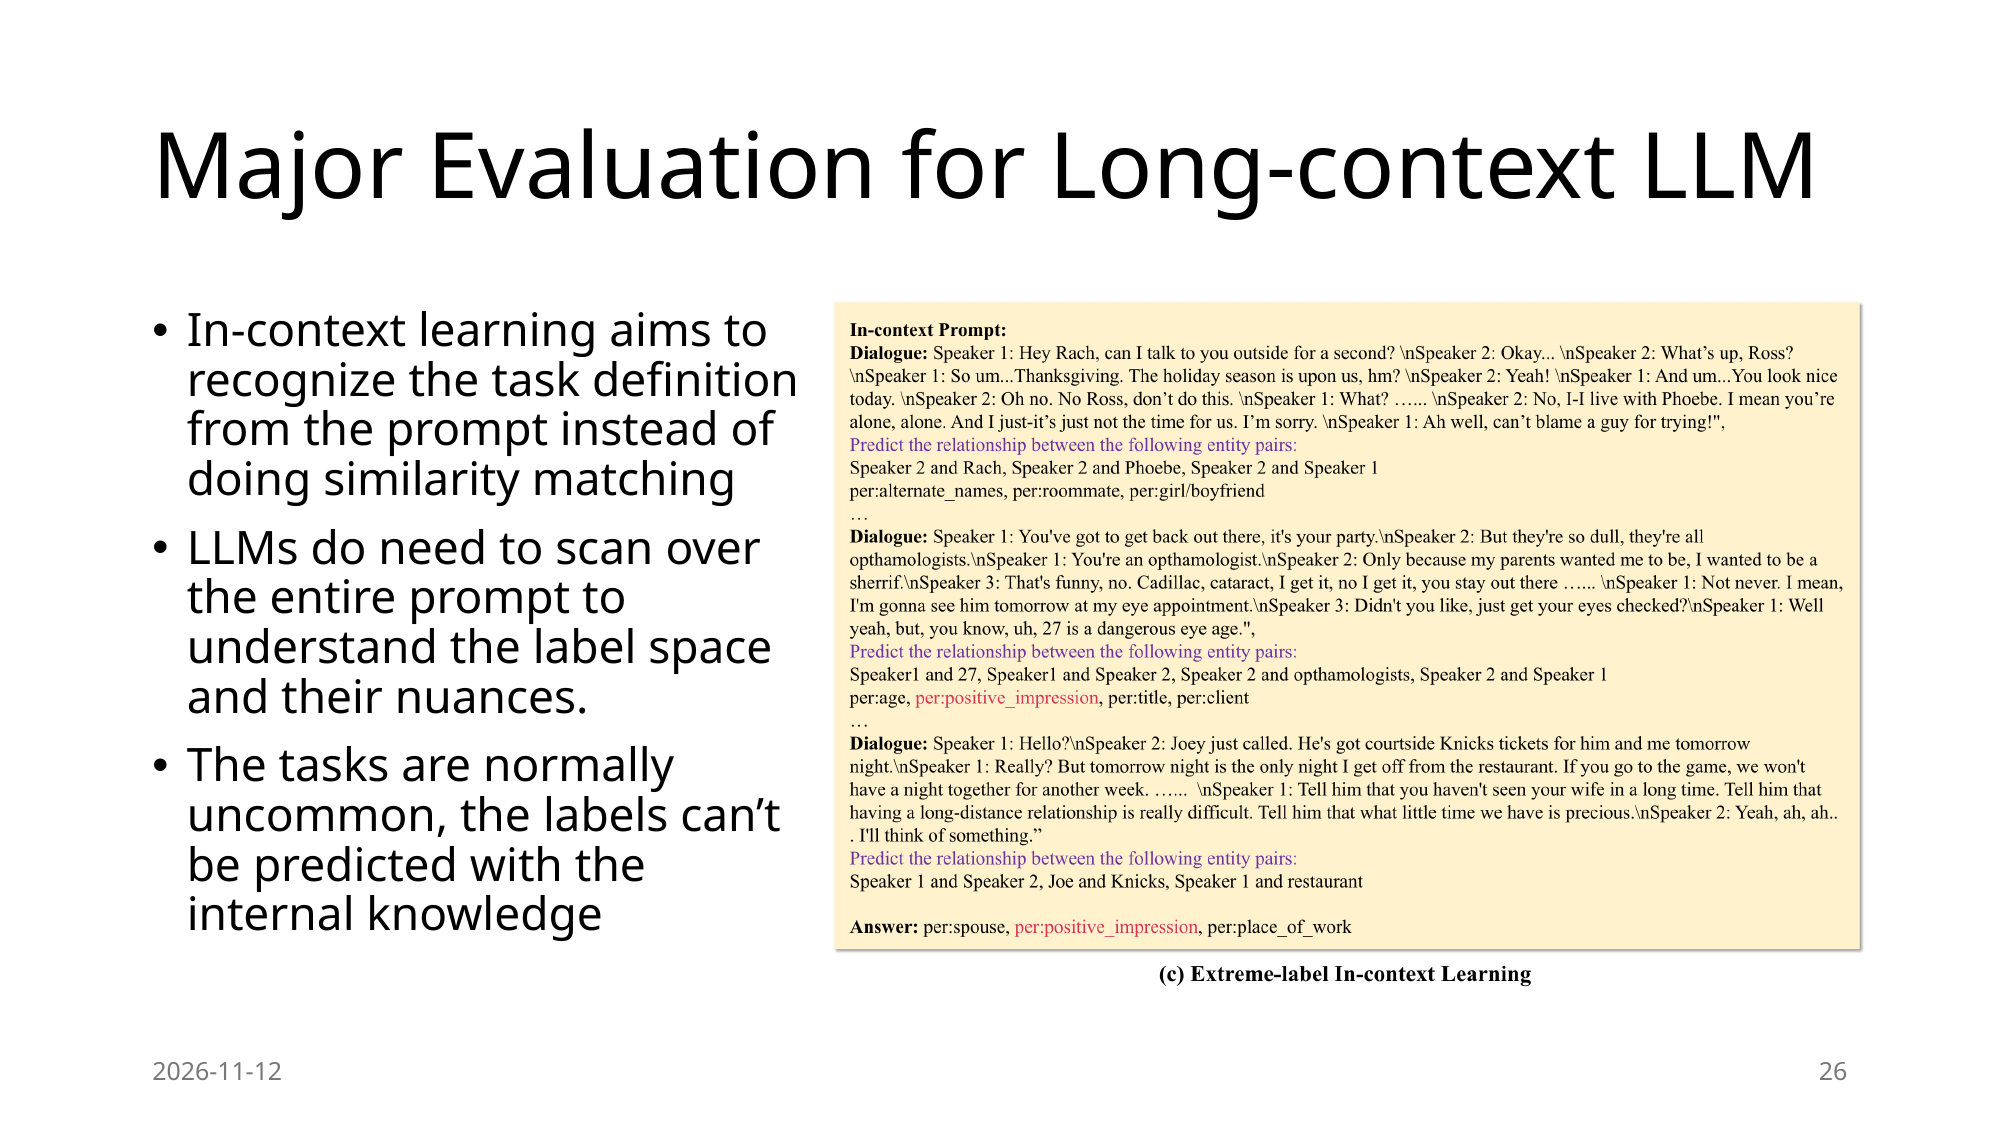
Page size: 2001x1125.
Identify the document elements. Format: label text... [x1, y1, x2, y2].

slide_number 26 [1412, 1042, 1863, 1103]
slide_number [137, 1042, 588, 1103]
list In-context learning aims to recognize the task definition from the prompt instead of doing similarity matching LLMs do need to scan over the entire prompt to understand the label space and their nuances. The tasks are normally uncommon, the labels can’t be predicted with the internal knowledge [137, 299, 823, 954]
picture [825, 298, 1867, 1001]
title Major Evaluation for Long-context LLM [137, 59, 1863, 278]
